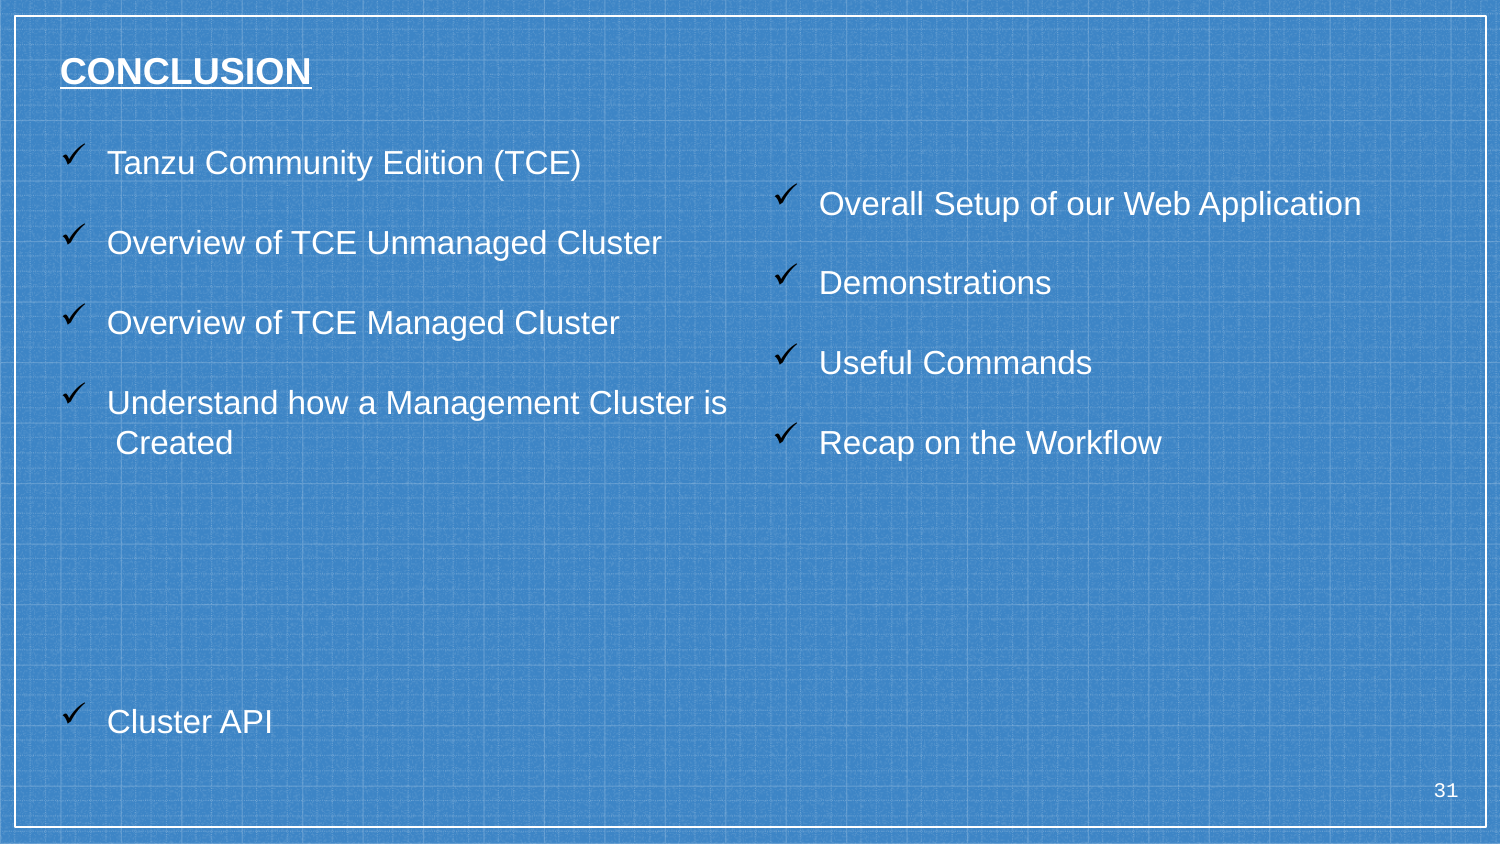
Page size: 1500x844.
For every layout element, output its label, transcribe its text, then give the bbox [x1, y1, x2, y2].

text_box CONCLUSION [45, 39, 394, 100]
slide_number 31 [1398, 761, 1474, 810]
text_box Tanzu Community Edition (TCE) Overview of TCE Unmanaged Cluster Overview of TCE Managed Cluster Understand how a Management Cluster is Created Cluster API Overall Setup of our Web Application Demonstrations Useful Commands Recap on the Workflow [45, 134, 1499, 759]
picture [0, 0, 1500, 844]
